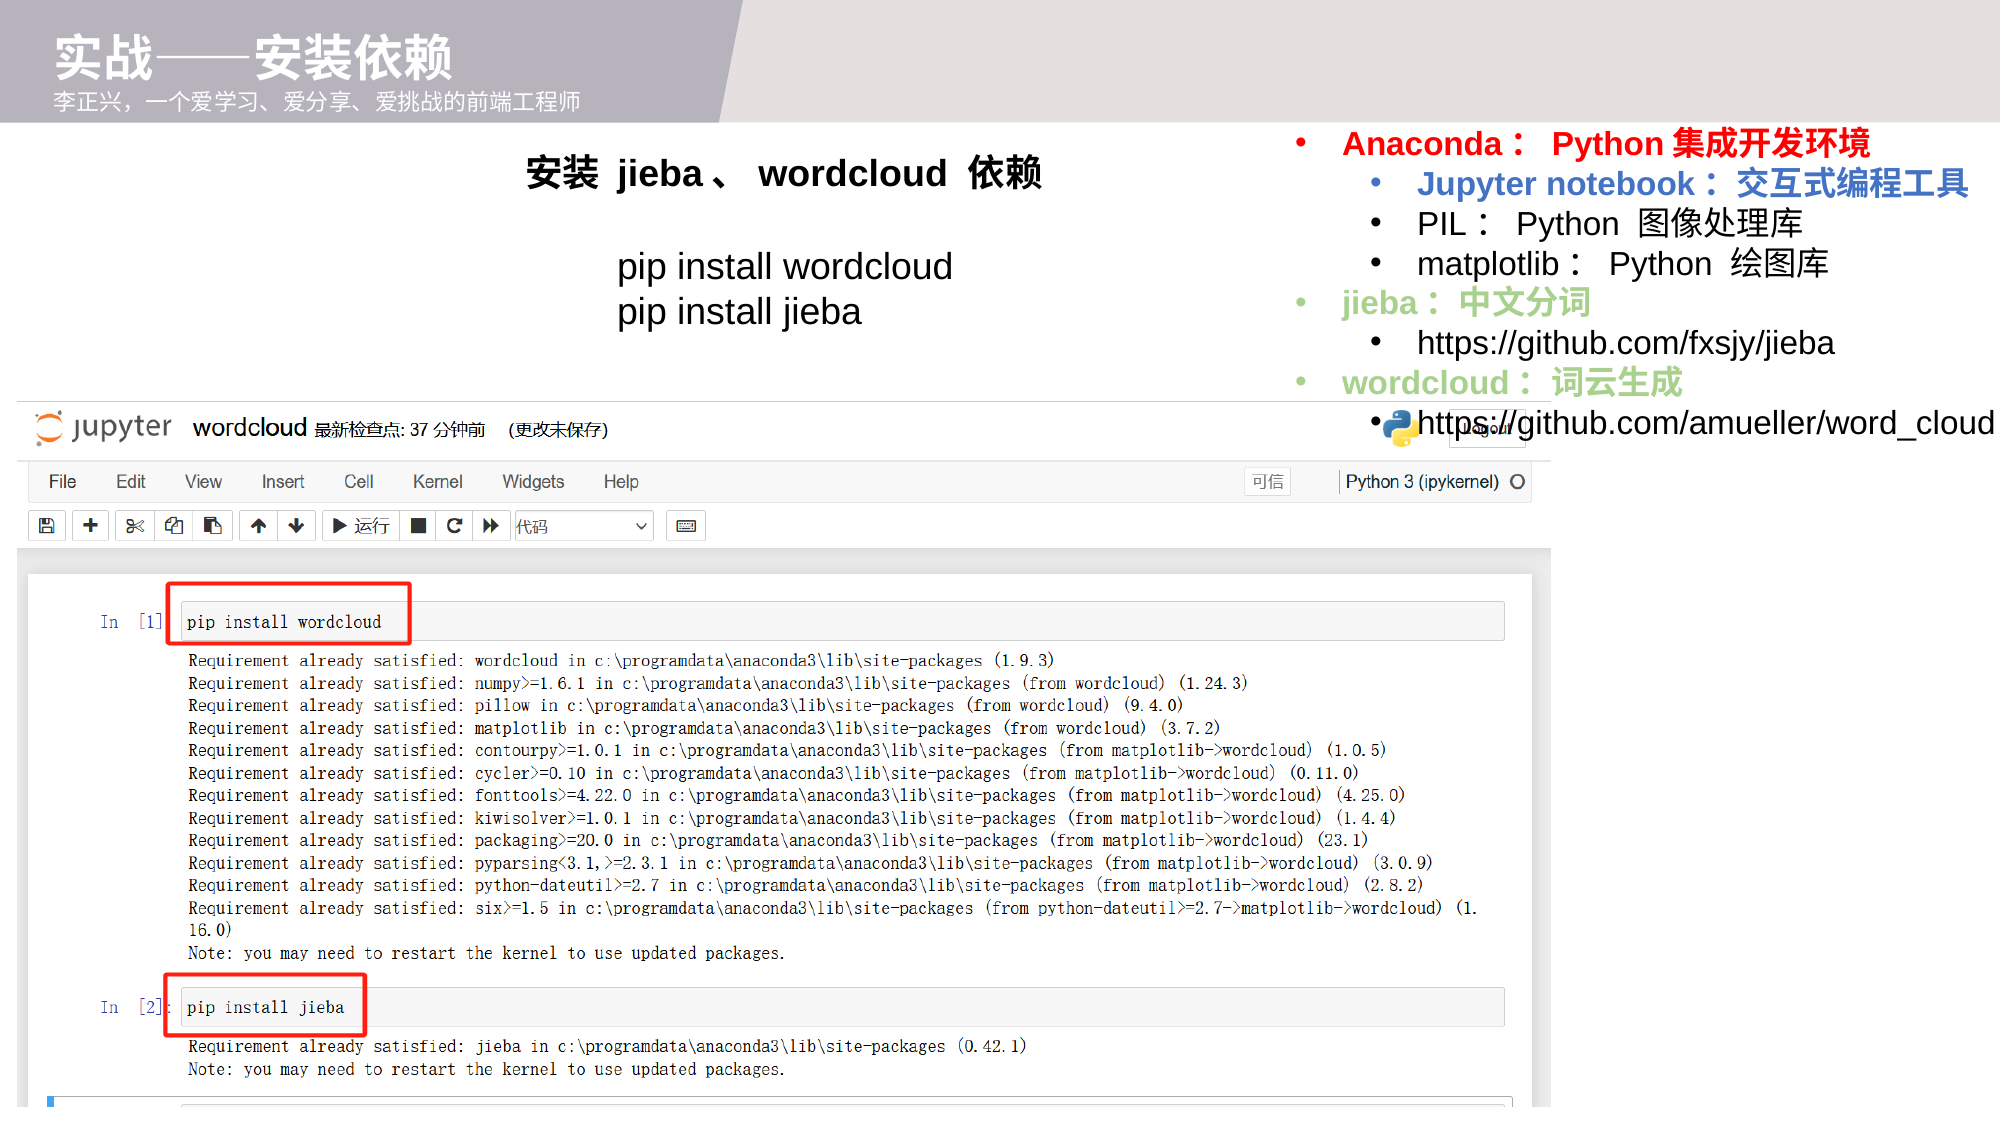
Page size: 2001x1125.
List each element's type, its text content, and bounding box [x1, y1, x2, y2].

text_box 安装 jieba、wordcloud 依赖 [510, 141, 1058, 202]
text_box pip install wordcloud pip install jieba [602, 234, 969, 340]
picture [17, 401, 1551, 1107]
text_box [0, 0, 2000, 123]
text_box Anaconda：Python集成开发环境 Jupyter notebook：交互式编程工具 PIL：Python 图像处理库 matplotlib：Python 绘图库 jieba：中文分词 https://github.com/fxsjy/jieba wordcloud：词云生成 https://github.com/amueller/word_cloud [1280, 123, 2000, 449]
